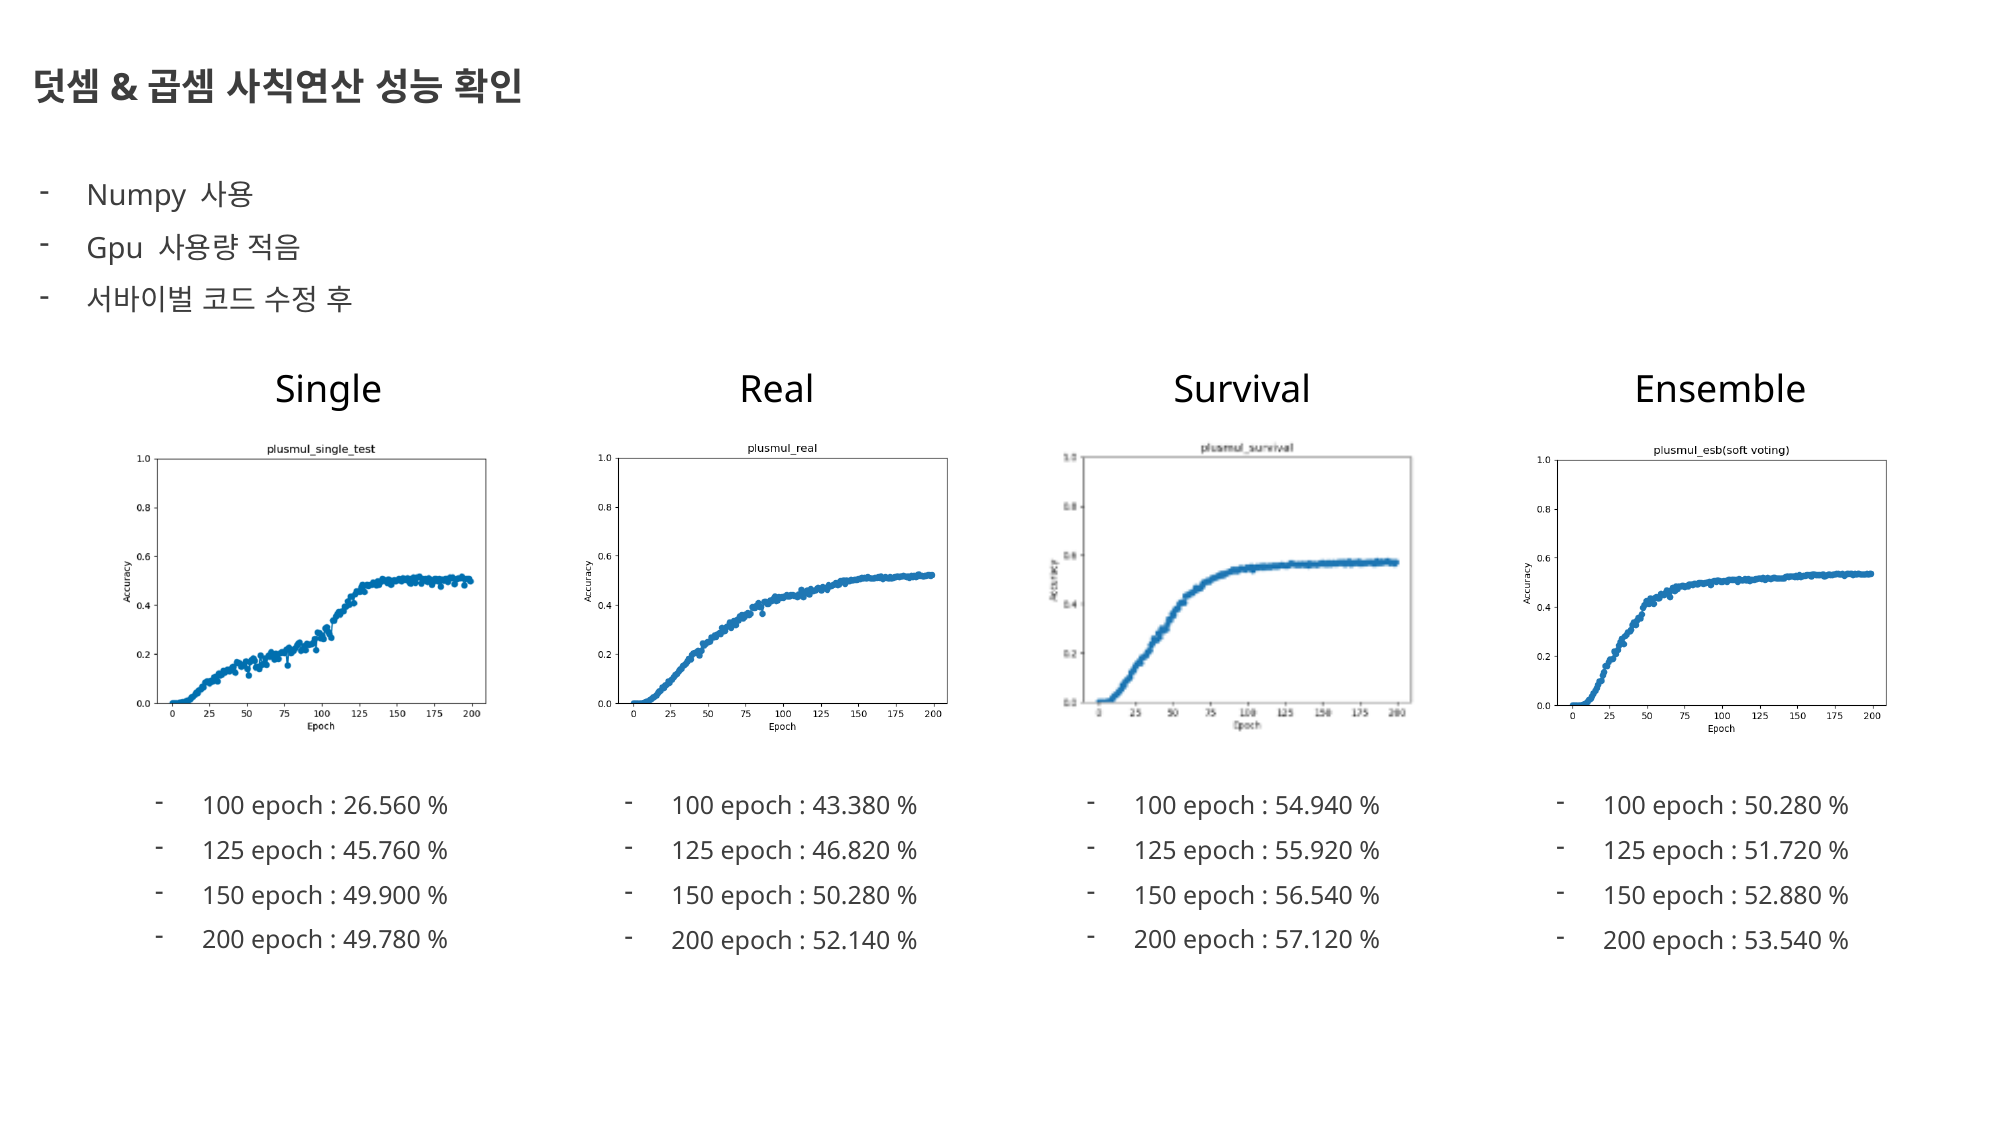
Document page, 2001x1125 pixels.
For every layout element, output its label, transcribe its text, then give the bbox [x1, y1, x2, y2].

text_box 100 epoch : 26.560 % 125 epoch : 45.760 % 150 epoch : 49.900 % 200 epoch : 49.780 % [65, 767, 500, 962]
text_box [1466, 358, 1928, 960]
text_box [997, 358, 1454, 960]
text_box 덧셈&곱셈 사칙연산 성능 확인 [17, 33, 1968, 116]
text_box Numpy 사용 Gpu 사용량 적음 서바이벌 코드 수정 후 [24, 151, 406, 324]
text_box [534, 358, 989, 960]
text_box Single [226, 358, 432, 418]
picture [111, 425, 511, 735]
